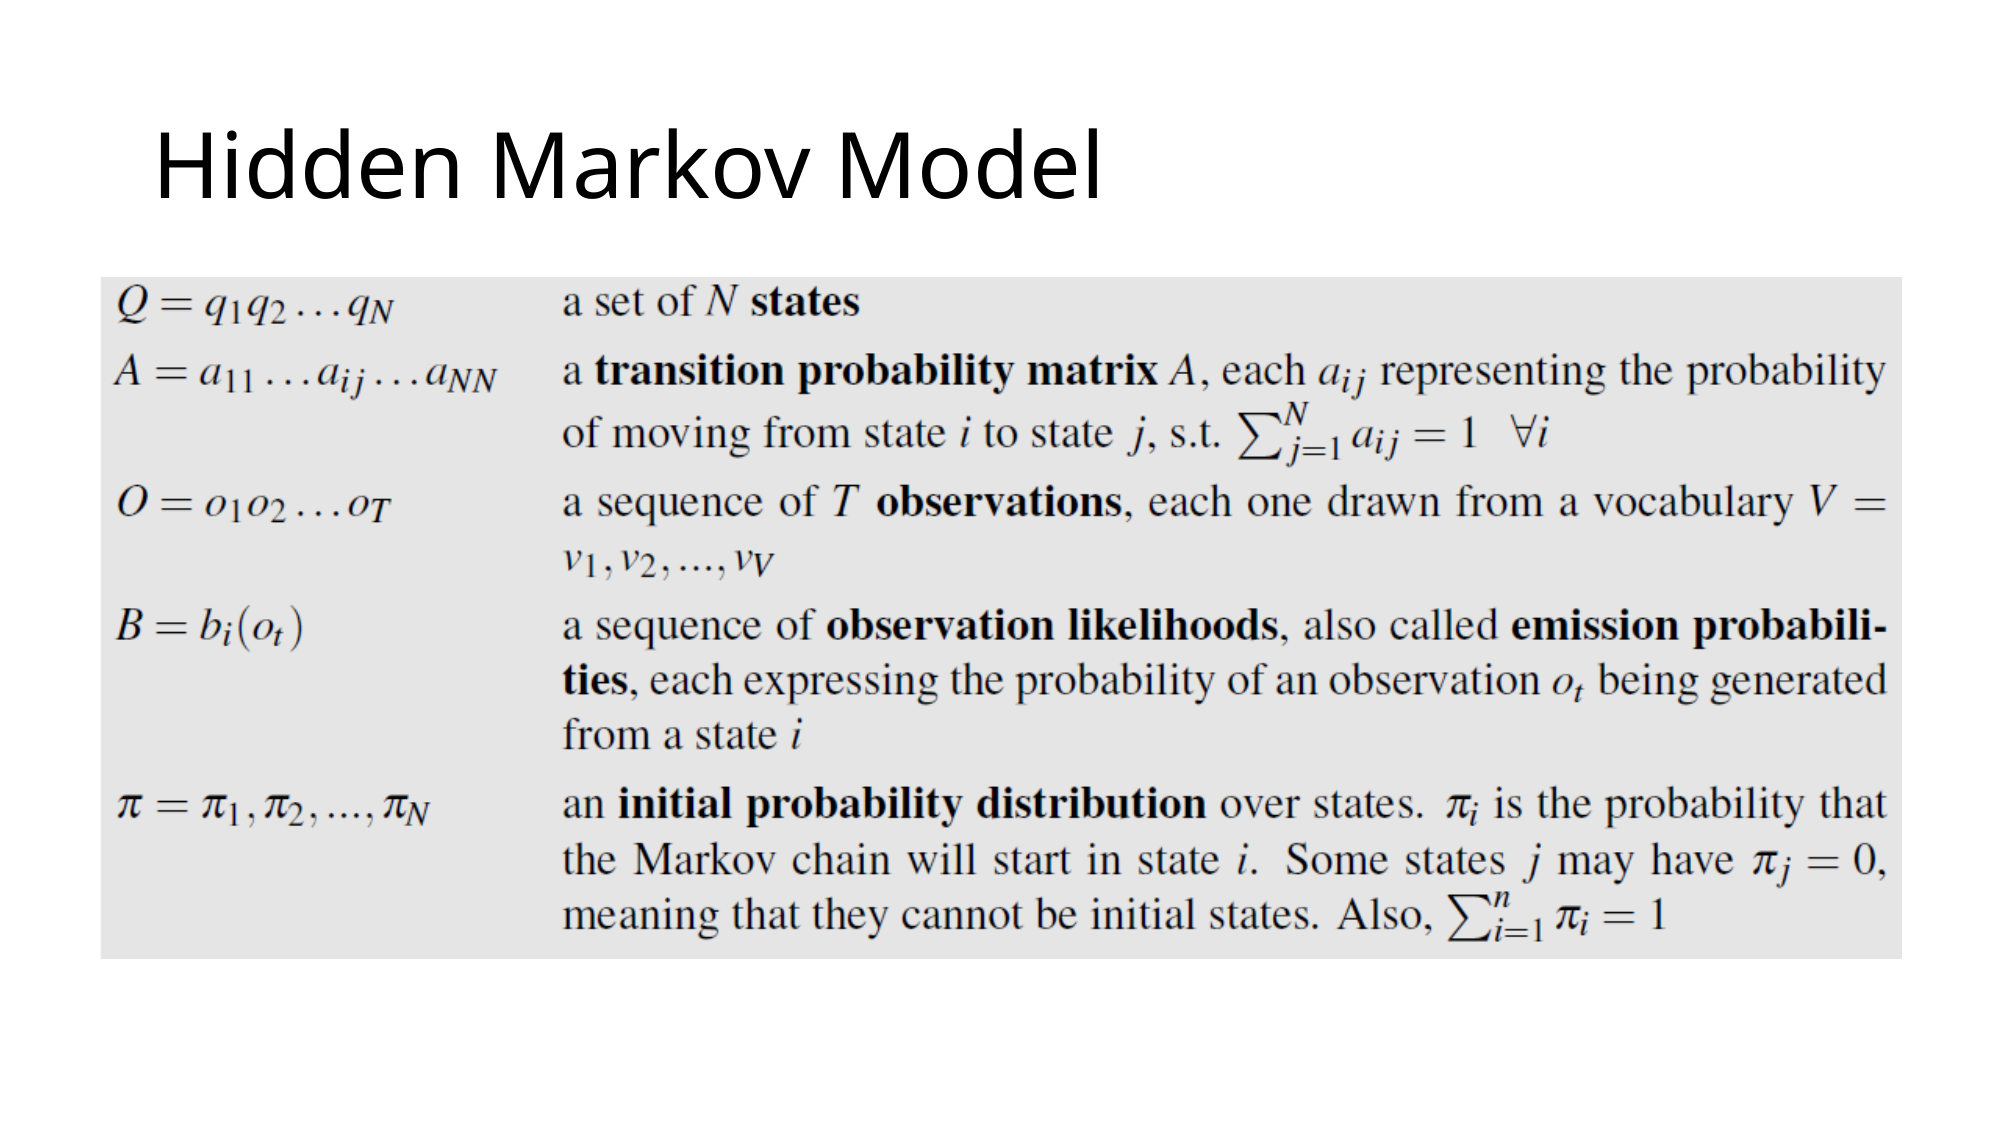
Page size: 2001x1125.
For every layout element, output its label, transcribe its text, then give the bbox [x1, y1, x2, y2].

picture [98, 277, 1902, 959]
title Hidden Markov Model [137, 59, 1863, 277]
